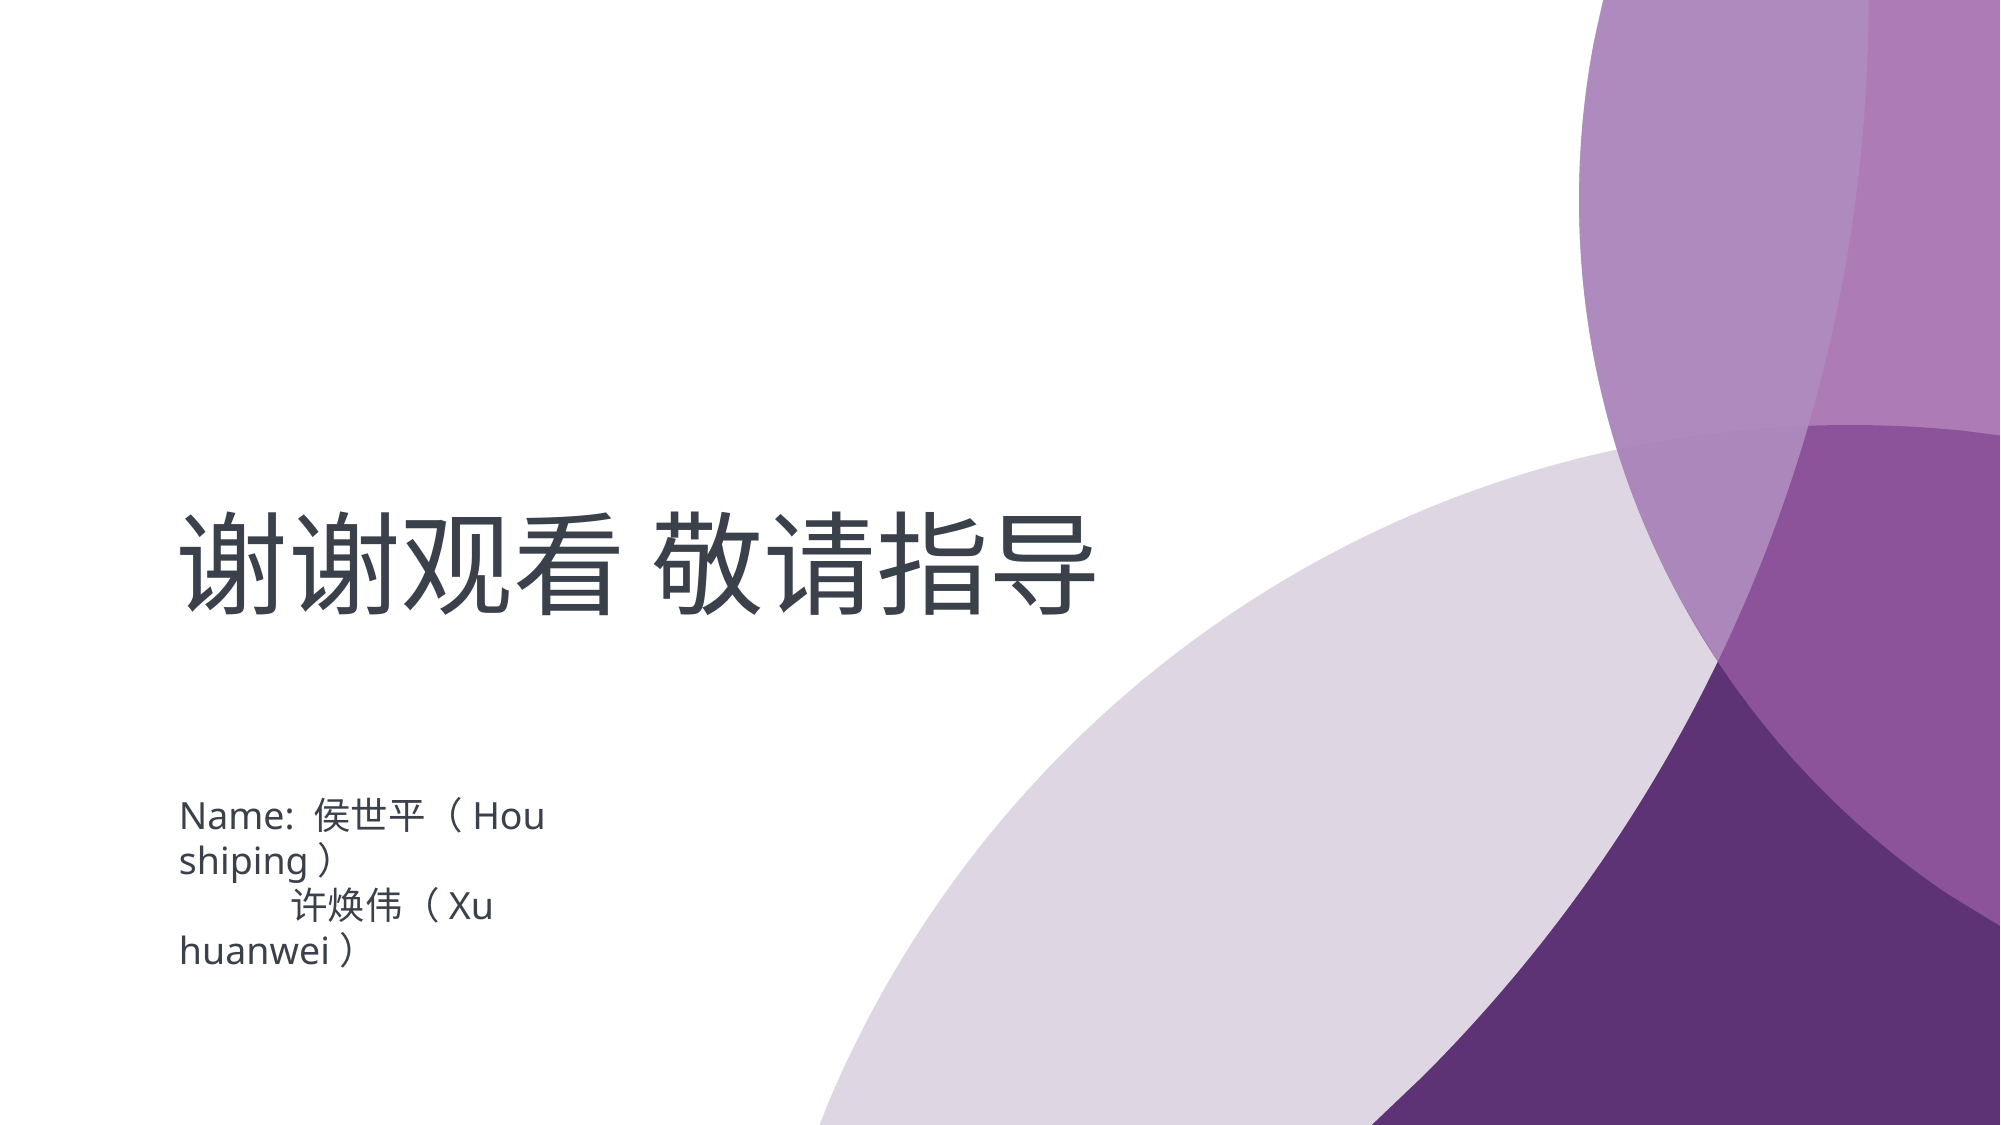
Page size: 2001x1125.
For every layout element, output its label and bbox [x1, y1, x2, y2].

text_box [168, 486, 1479, 936]
